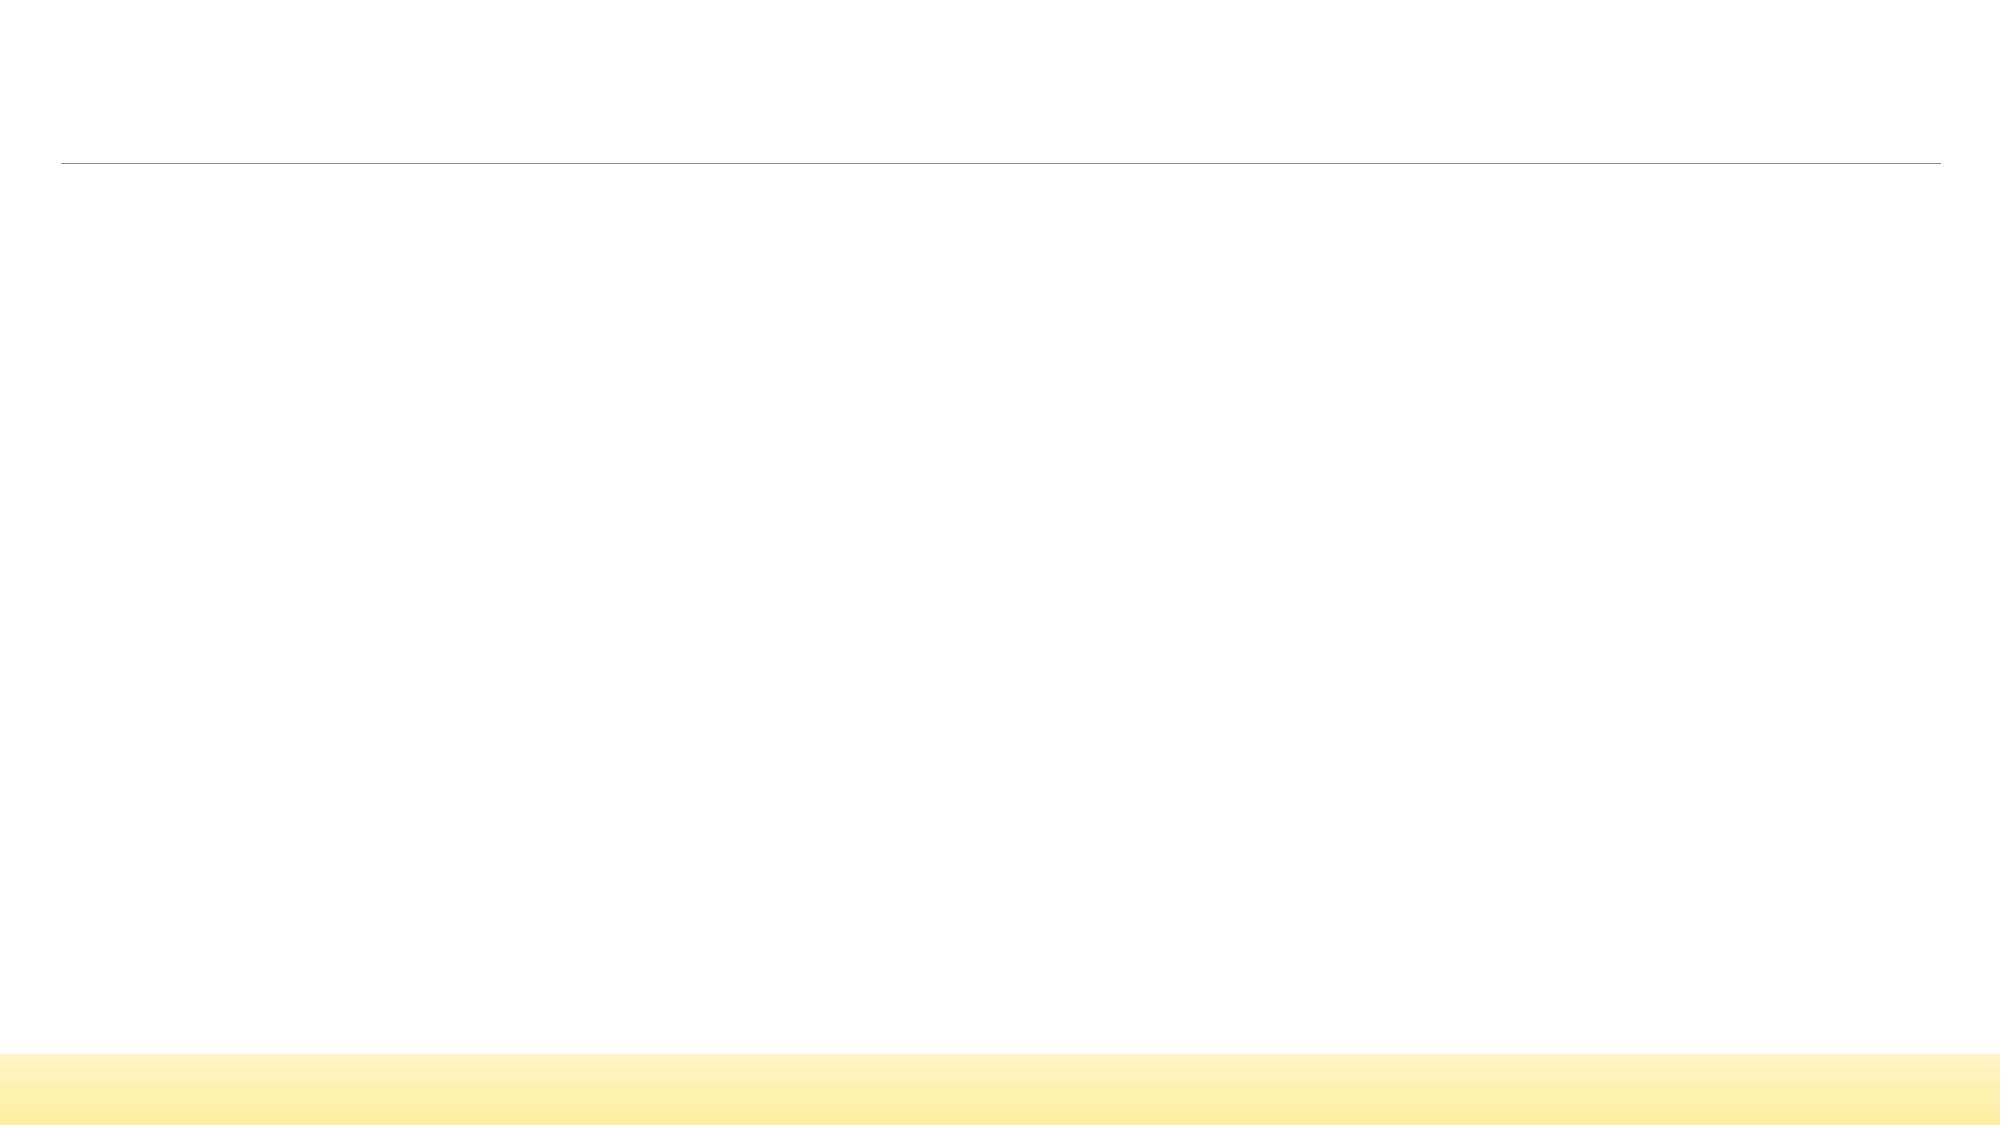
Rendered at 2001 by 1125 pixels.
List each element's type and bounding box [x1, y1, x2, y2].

text_box [0, 1054, 2000, 1125]
